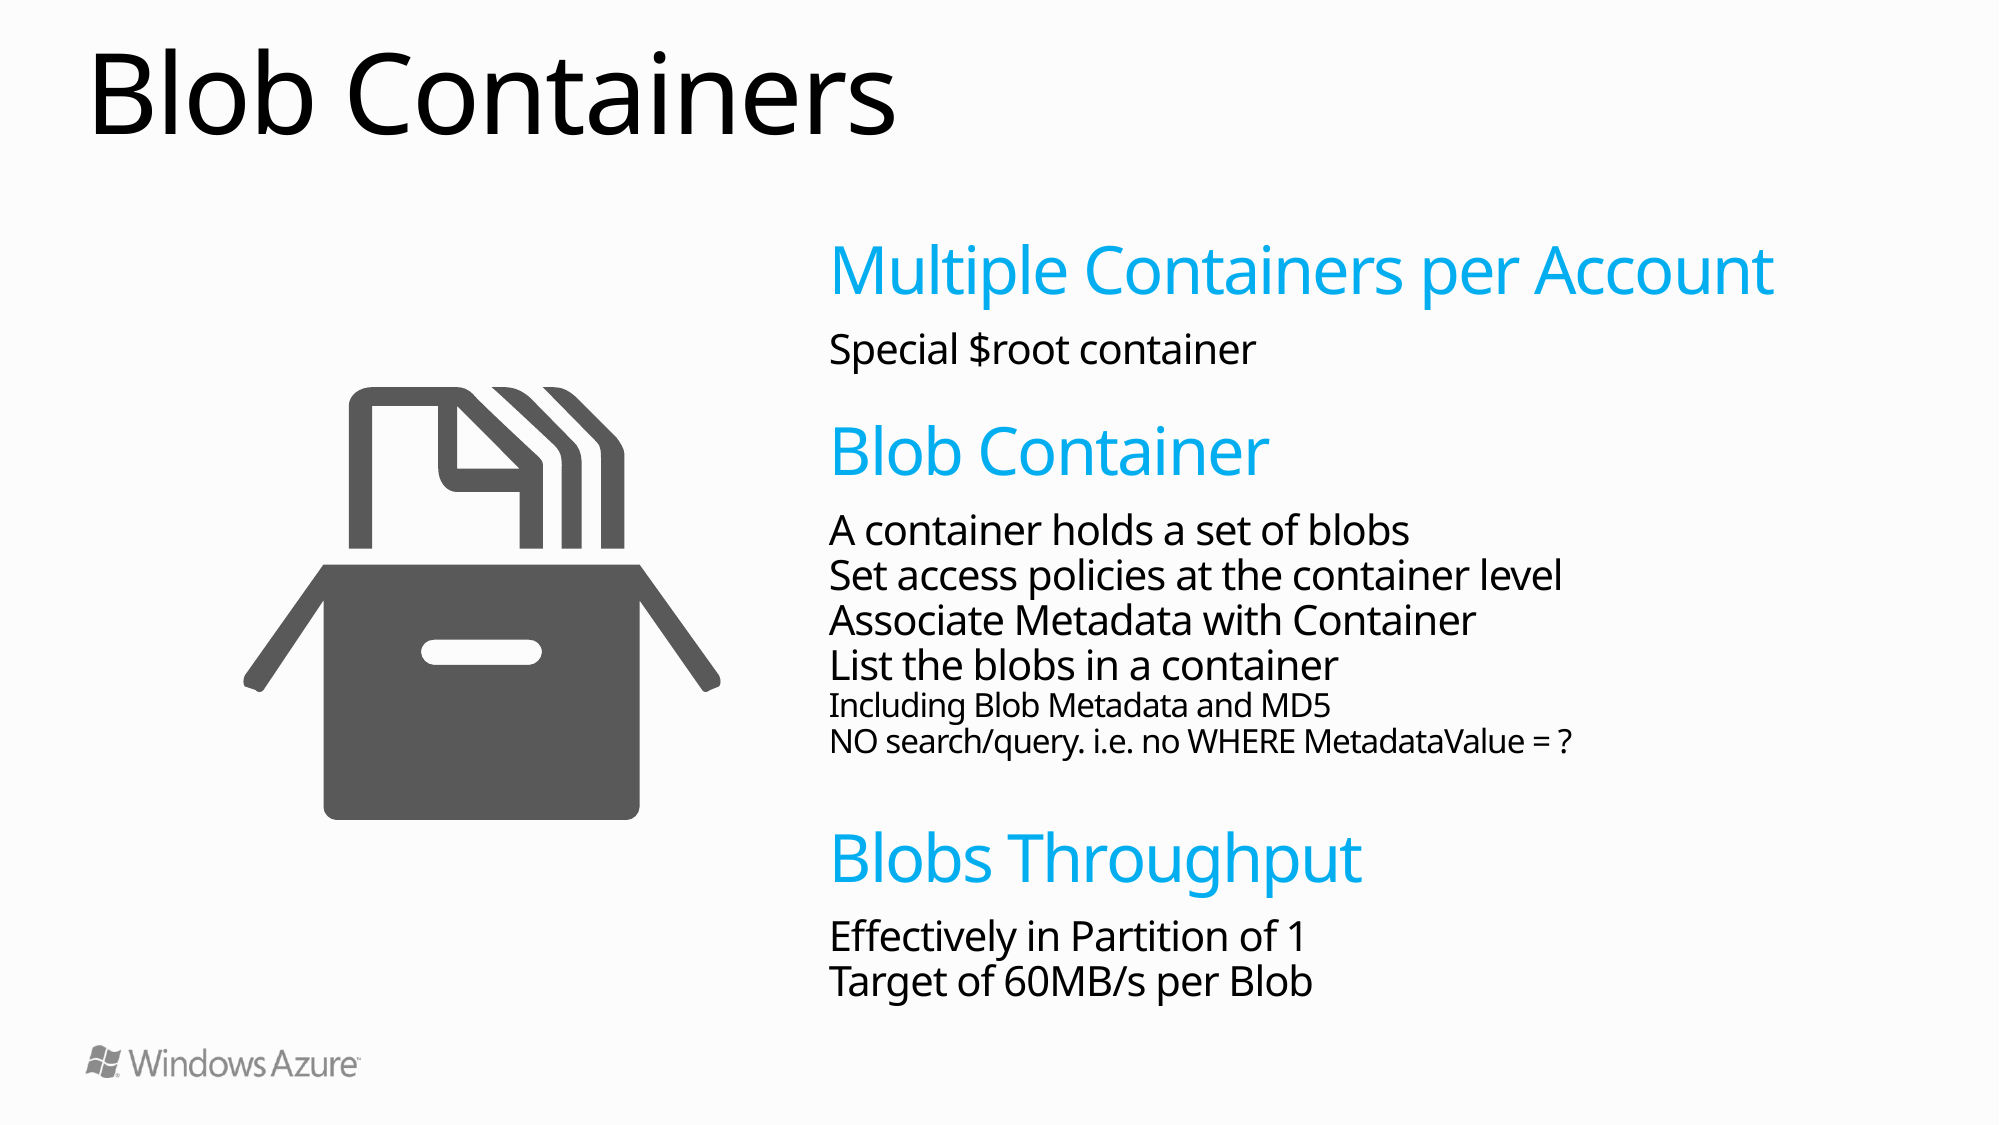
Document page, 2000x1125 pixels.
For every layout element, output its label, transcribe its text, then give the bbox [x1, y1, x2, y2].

title Blob Containers [85, 37, 1914, 161]
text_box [242, 386, 722, 821]
list Multiple Containers per Account Special $root container Blob Container A container holds a set of blobs Set access policies at the container level Associate Metadata with Container List the blobs in a container Including Blob Metadata and MD5 NO search/query. i.e. no WHERE MetadataValue = ? Blobs Throughput Effectively in Partition of 1 Target of 60MB/s per Blob [828, 237, 1914, 1013]
